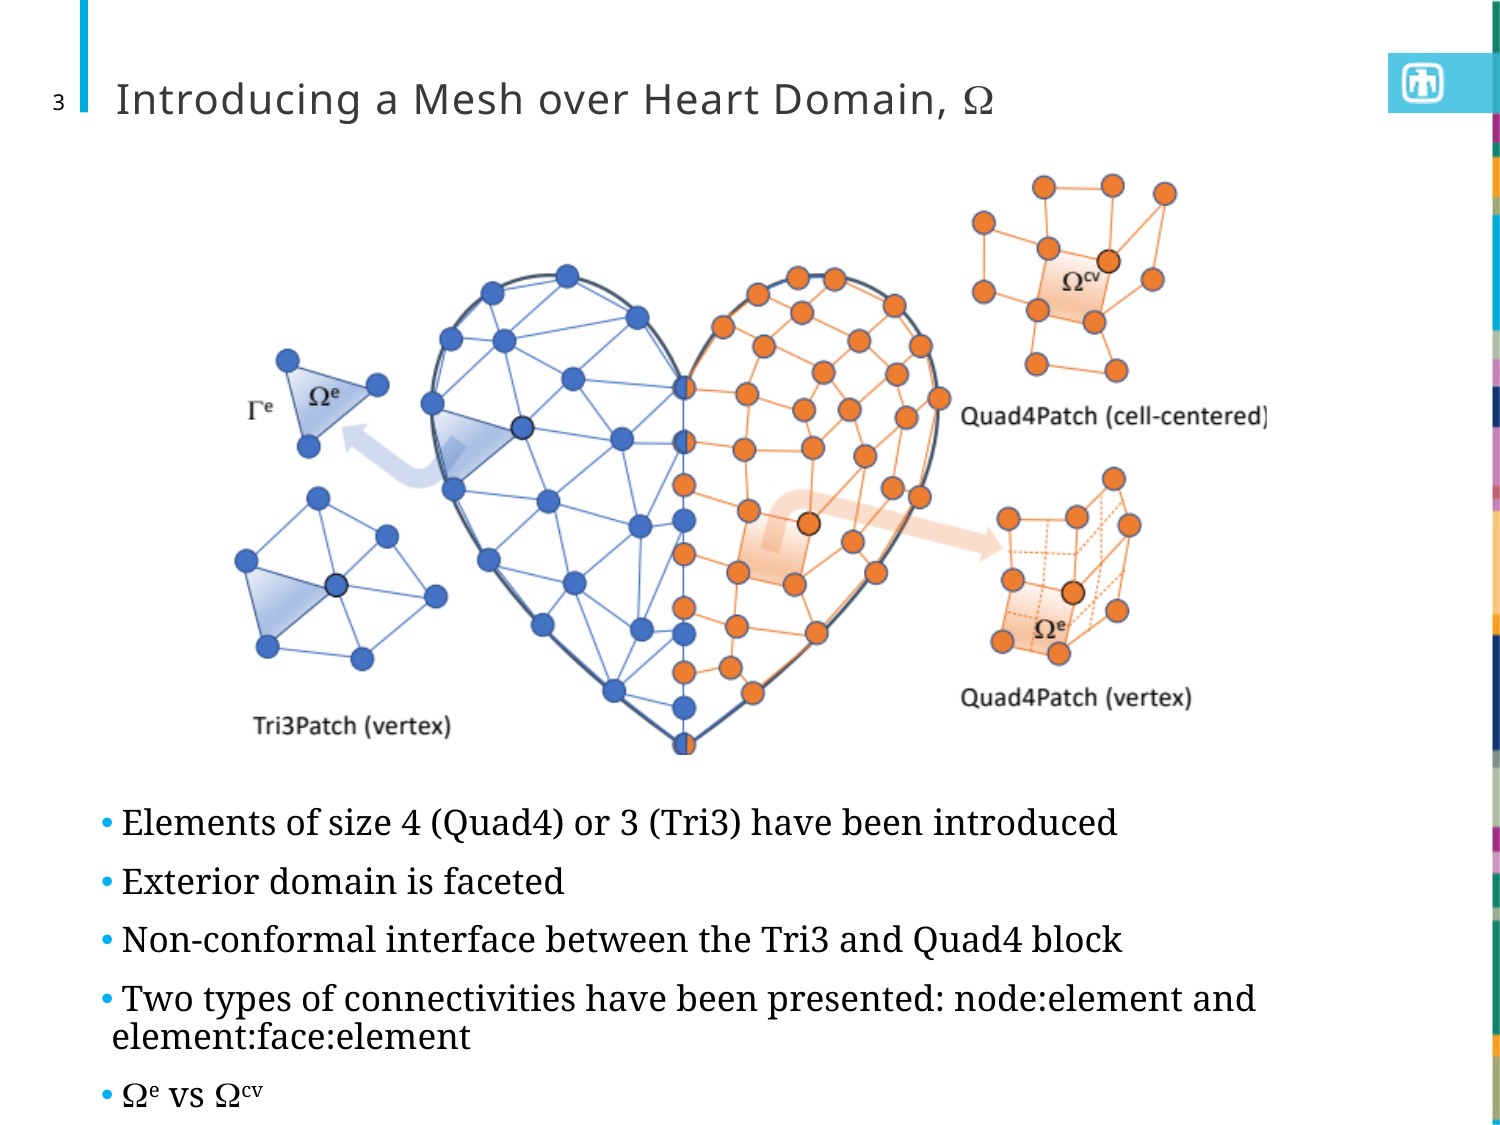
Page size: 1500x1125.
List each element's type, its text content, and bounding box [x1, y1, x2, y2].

picture [1493, 1, 1500, 215]
picture [1401, 62, 1445, 104]
picture [1493, 330, 1499, 1120]
list Elements of size 4 (Quad4) or 3 (Tri3) have been introduced Exterior domain is faceted Non-conformal interface between the Tri3 and Quad4 block Two types of connectivities have been presented: node:element and element:face:element We vs Wcv [101, 798, 1440, 1125]
picture [232, 172, 1268, 756]
title Introducing a Mesh over Heart Domain, W [101, 36, 1339, 131]
slide_number 3 [7, 73, 80, 133]
